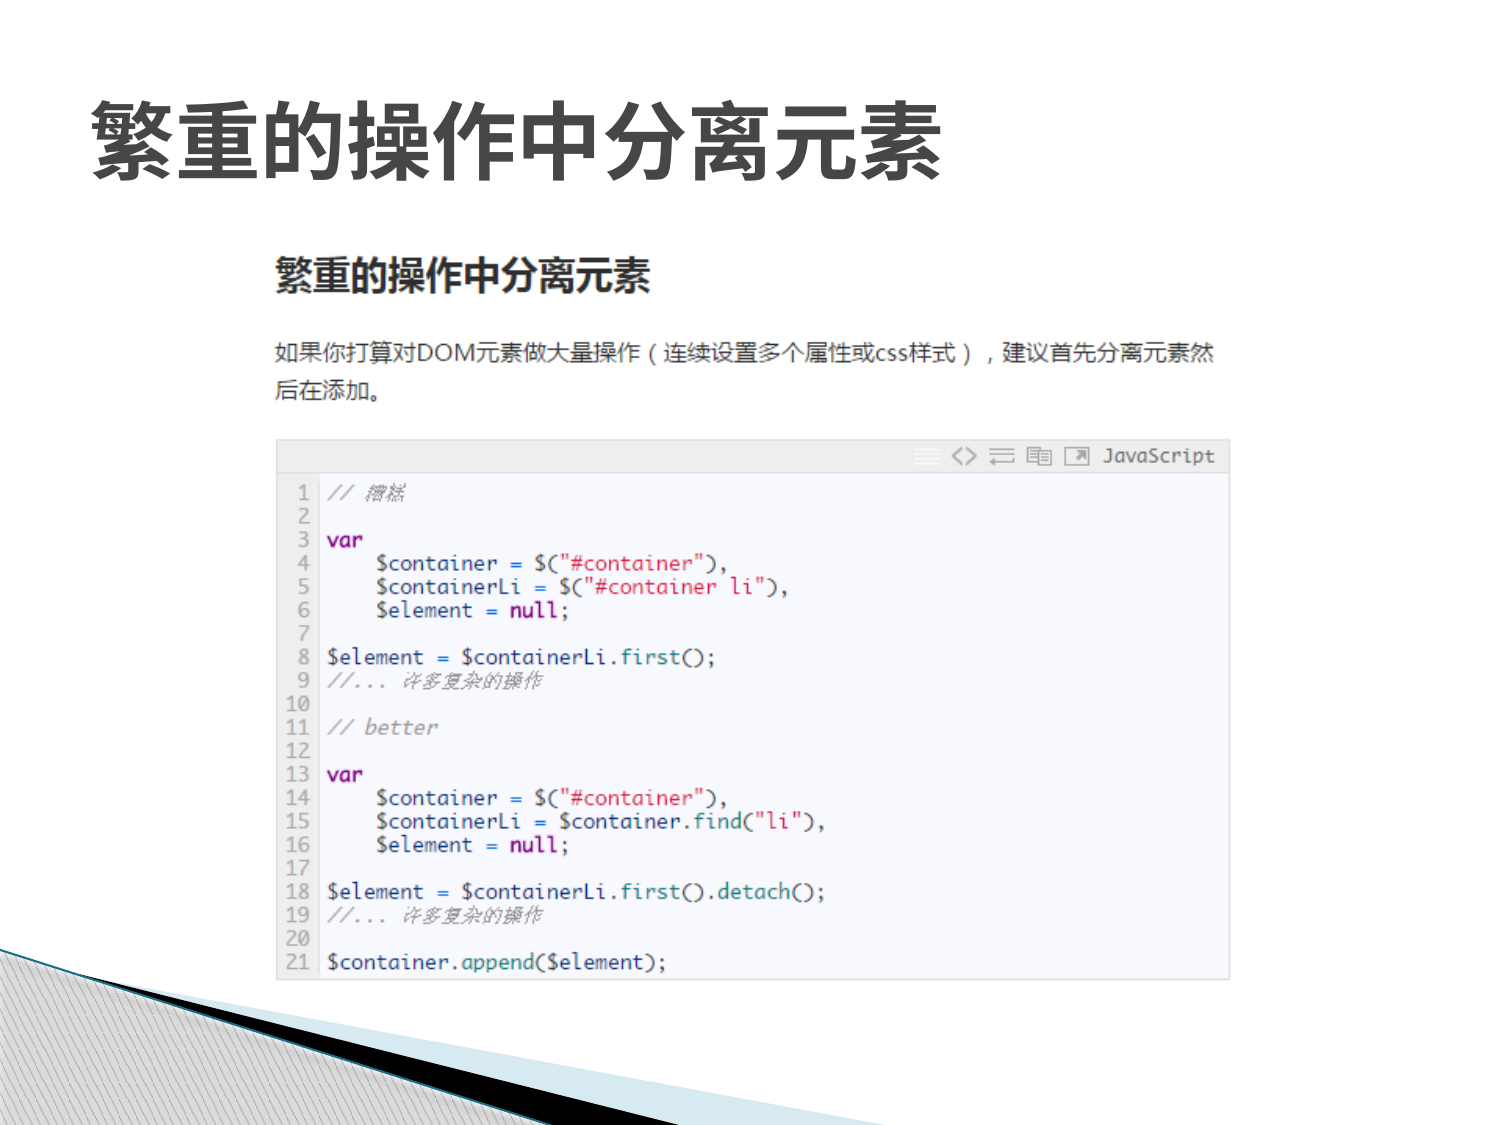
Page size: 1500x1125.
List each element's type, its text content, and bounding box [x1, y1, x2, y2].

picture [234, 222, 1268, 1005]
title 繁重的操作中分离元素 [75, 45, 1425, 233]
